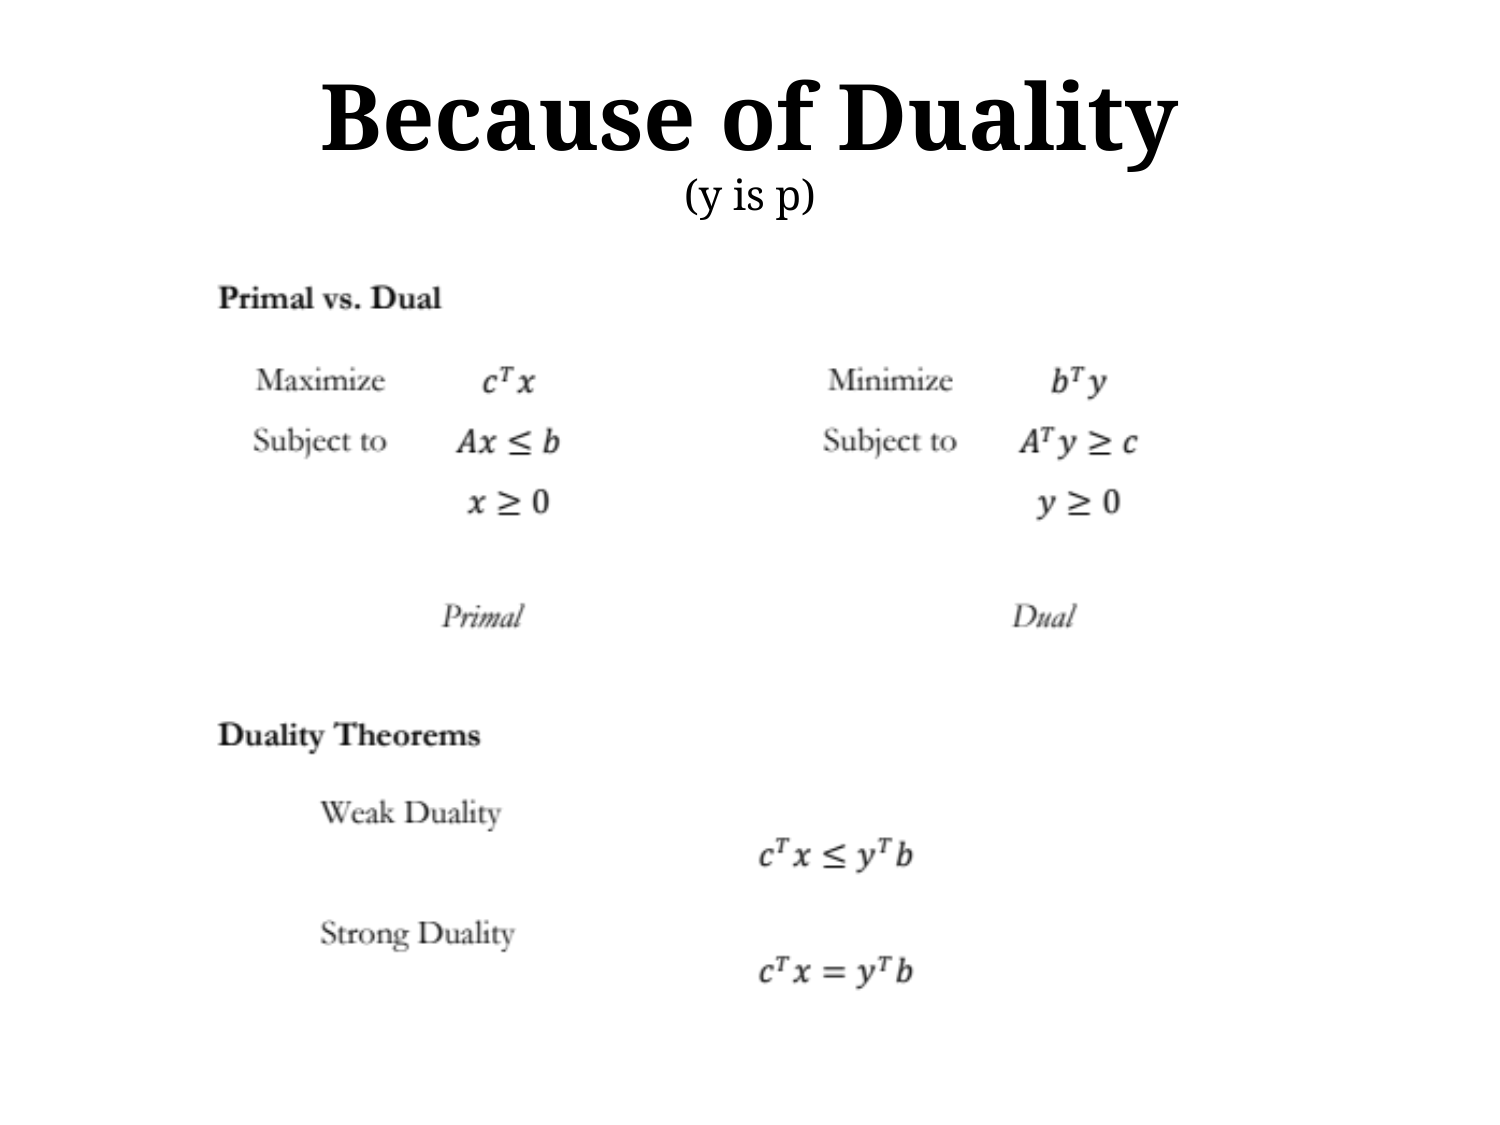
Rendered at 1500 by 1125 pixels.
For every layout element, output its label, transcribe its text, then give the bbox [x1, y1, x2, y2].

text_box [201, 281, 1469, 1030]
title Because of Duality (y is p) [75, 45, 1425, 233]
